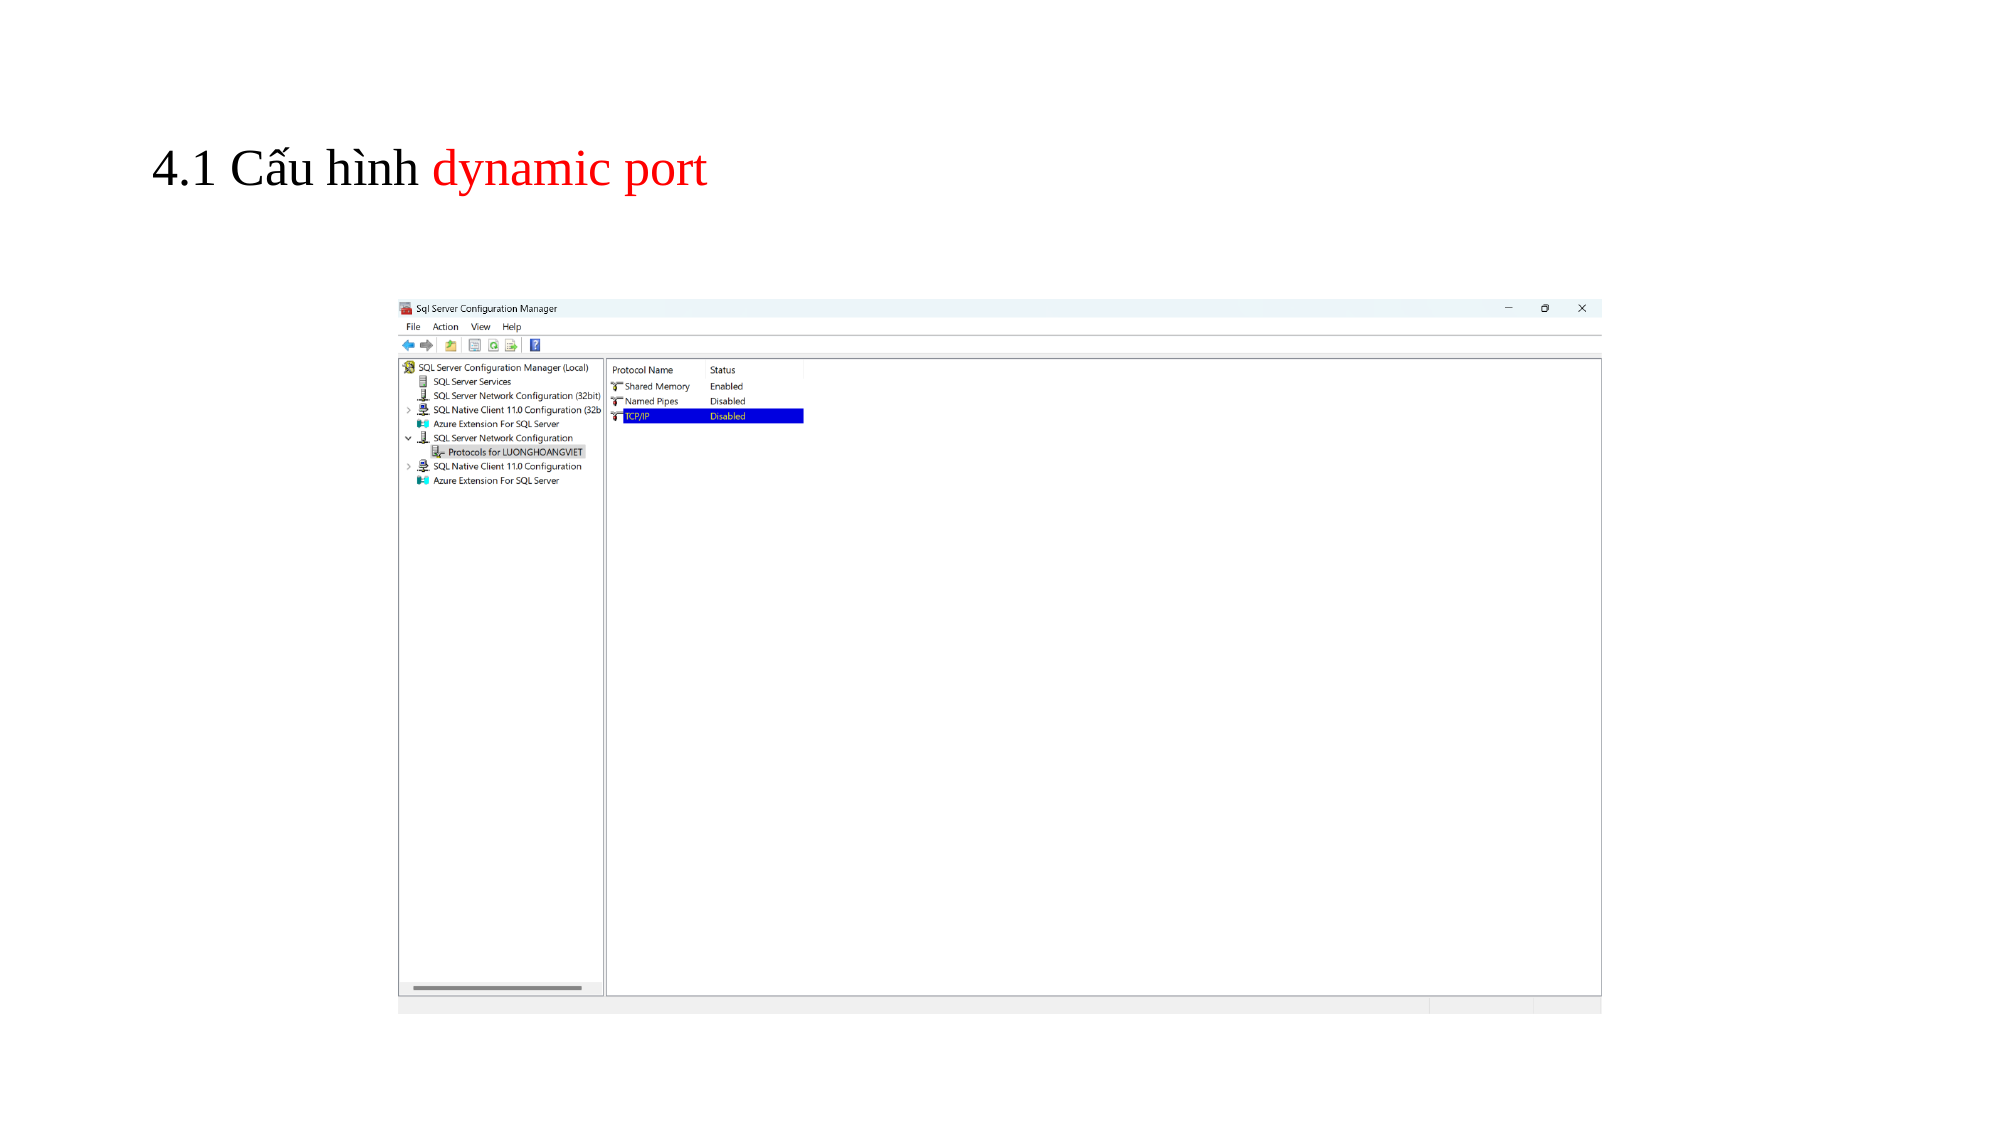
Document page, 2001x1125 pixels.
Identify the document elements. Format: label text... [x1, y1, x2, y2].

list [398, 299, 1602, 1014]
title 4.1 Cấu hình dynamic port [137, 59, 1863, 278]
